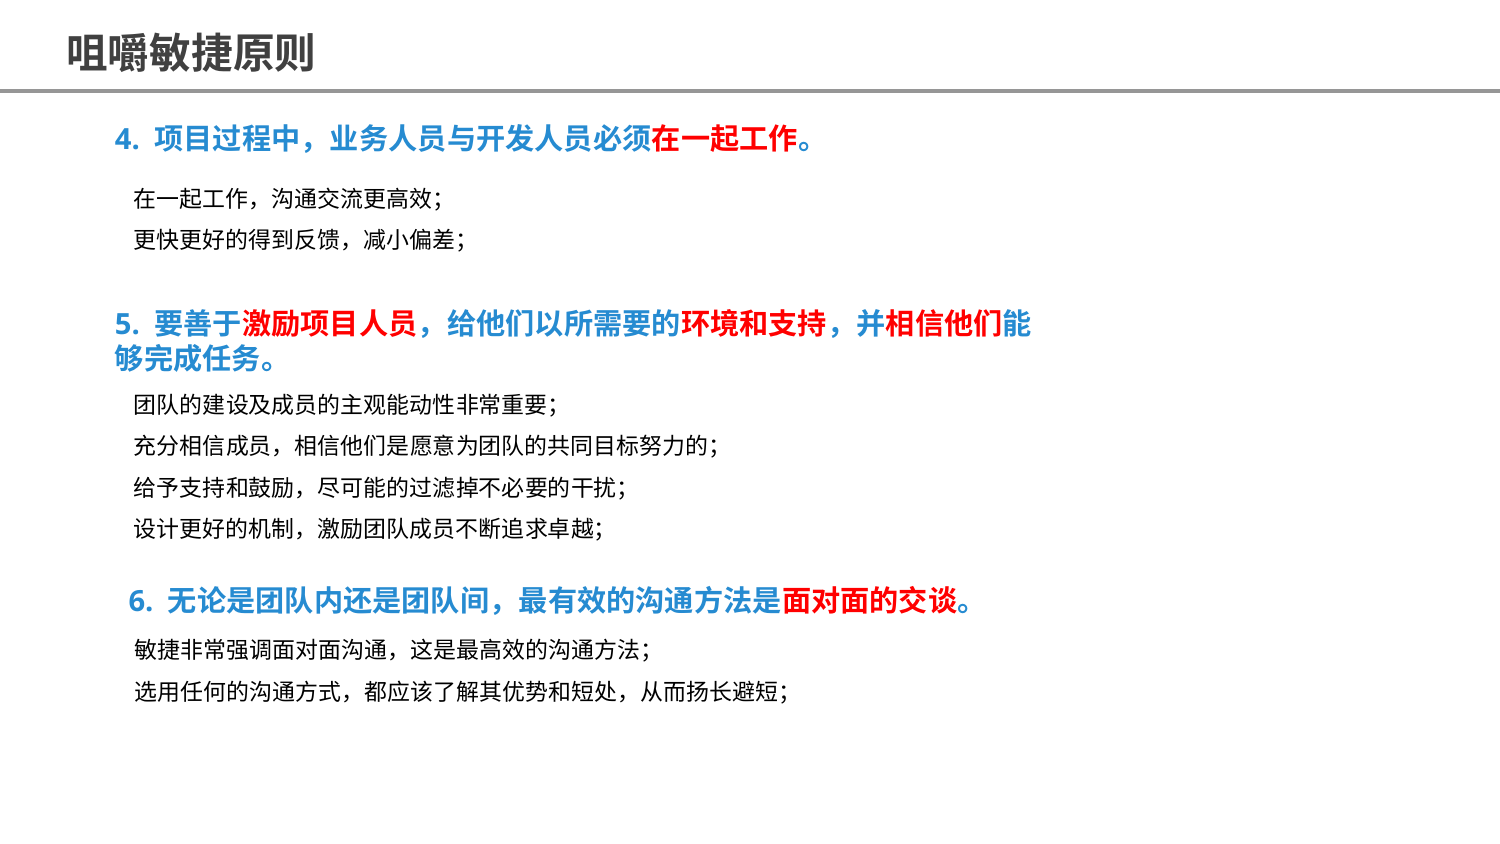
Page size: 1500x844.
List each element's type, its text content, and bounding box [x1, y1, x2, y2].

text_box 咀嚼敏捷原则 [51, 9, 443, 145]
text_box 4. 项目过程中，业务人员与开发人员必须在一起工作。 [100, 112, 1330, 163]
text_box 敏捷非常强调面对面沟通，这是最高效的沟通方法； 选用任何的沟通方式，都应该了解其优势和短处，从而扬长避短； [119, 615, 1349, 713]
text_box 团队的建设及成员的主观能动性非常重要； 充分相信成员，相信他们是愿意为团队的共同目标努力的； 给予支持和鼓励，尽可能的过滤掉不必要的干扰； 设计更好的机制，激励团队成员不断追求卓越； [119, 369, 1338, 549]
text_box 6. 无论是团队内还是团队间，最有效的沟通方法是面对面的交谈。 [113, 574, 1344, 625]
text_box 在一起工作，沟通交流更高效； 更快更好的得到反馈，减小偏差； [119, 163, 1348, 261]
text_box 5. 要善于激励项目人员，给他们以所需要的环境和支持，并相信他们能 够完成任务。 [100, 298, 1330, 383]
